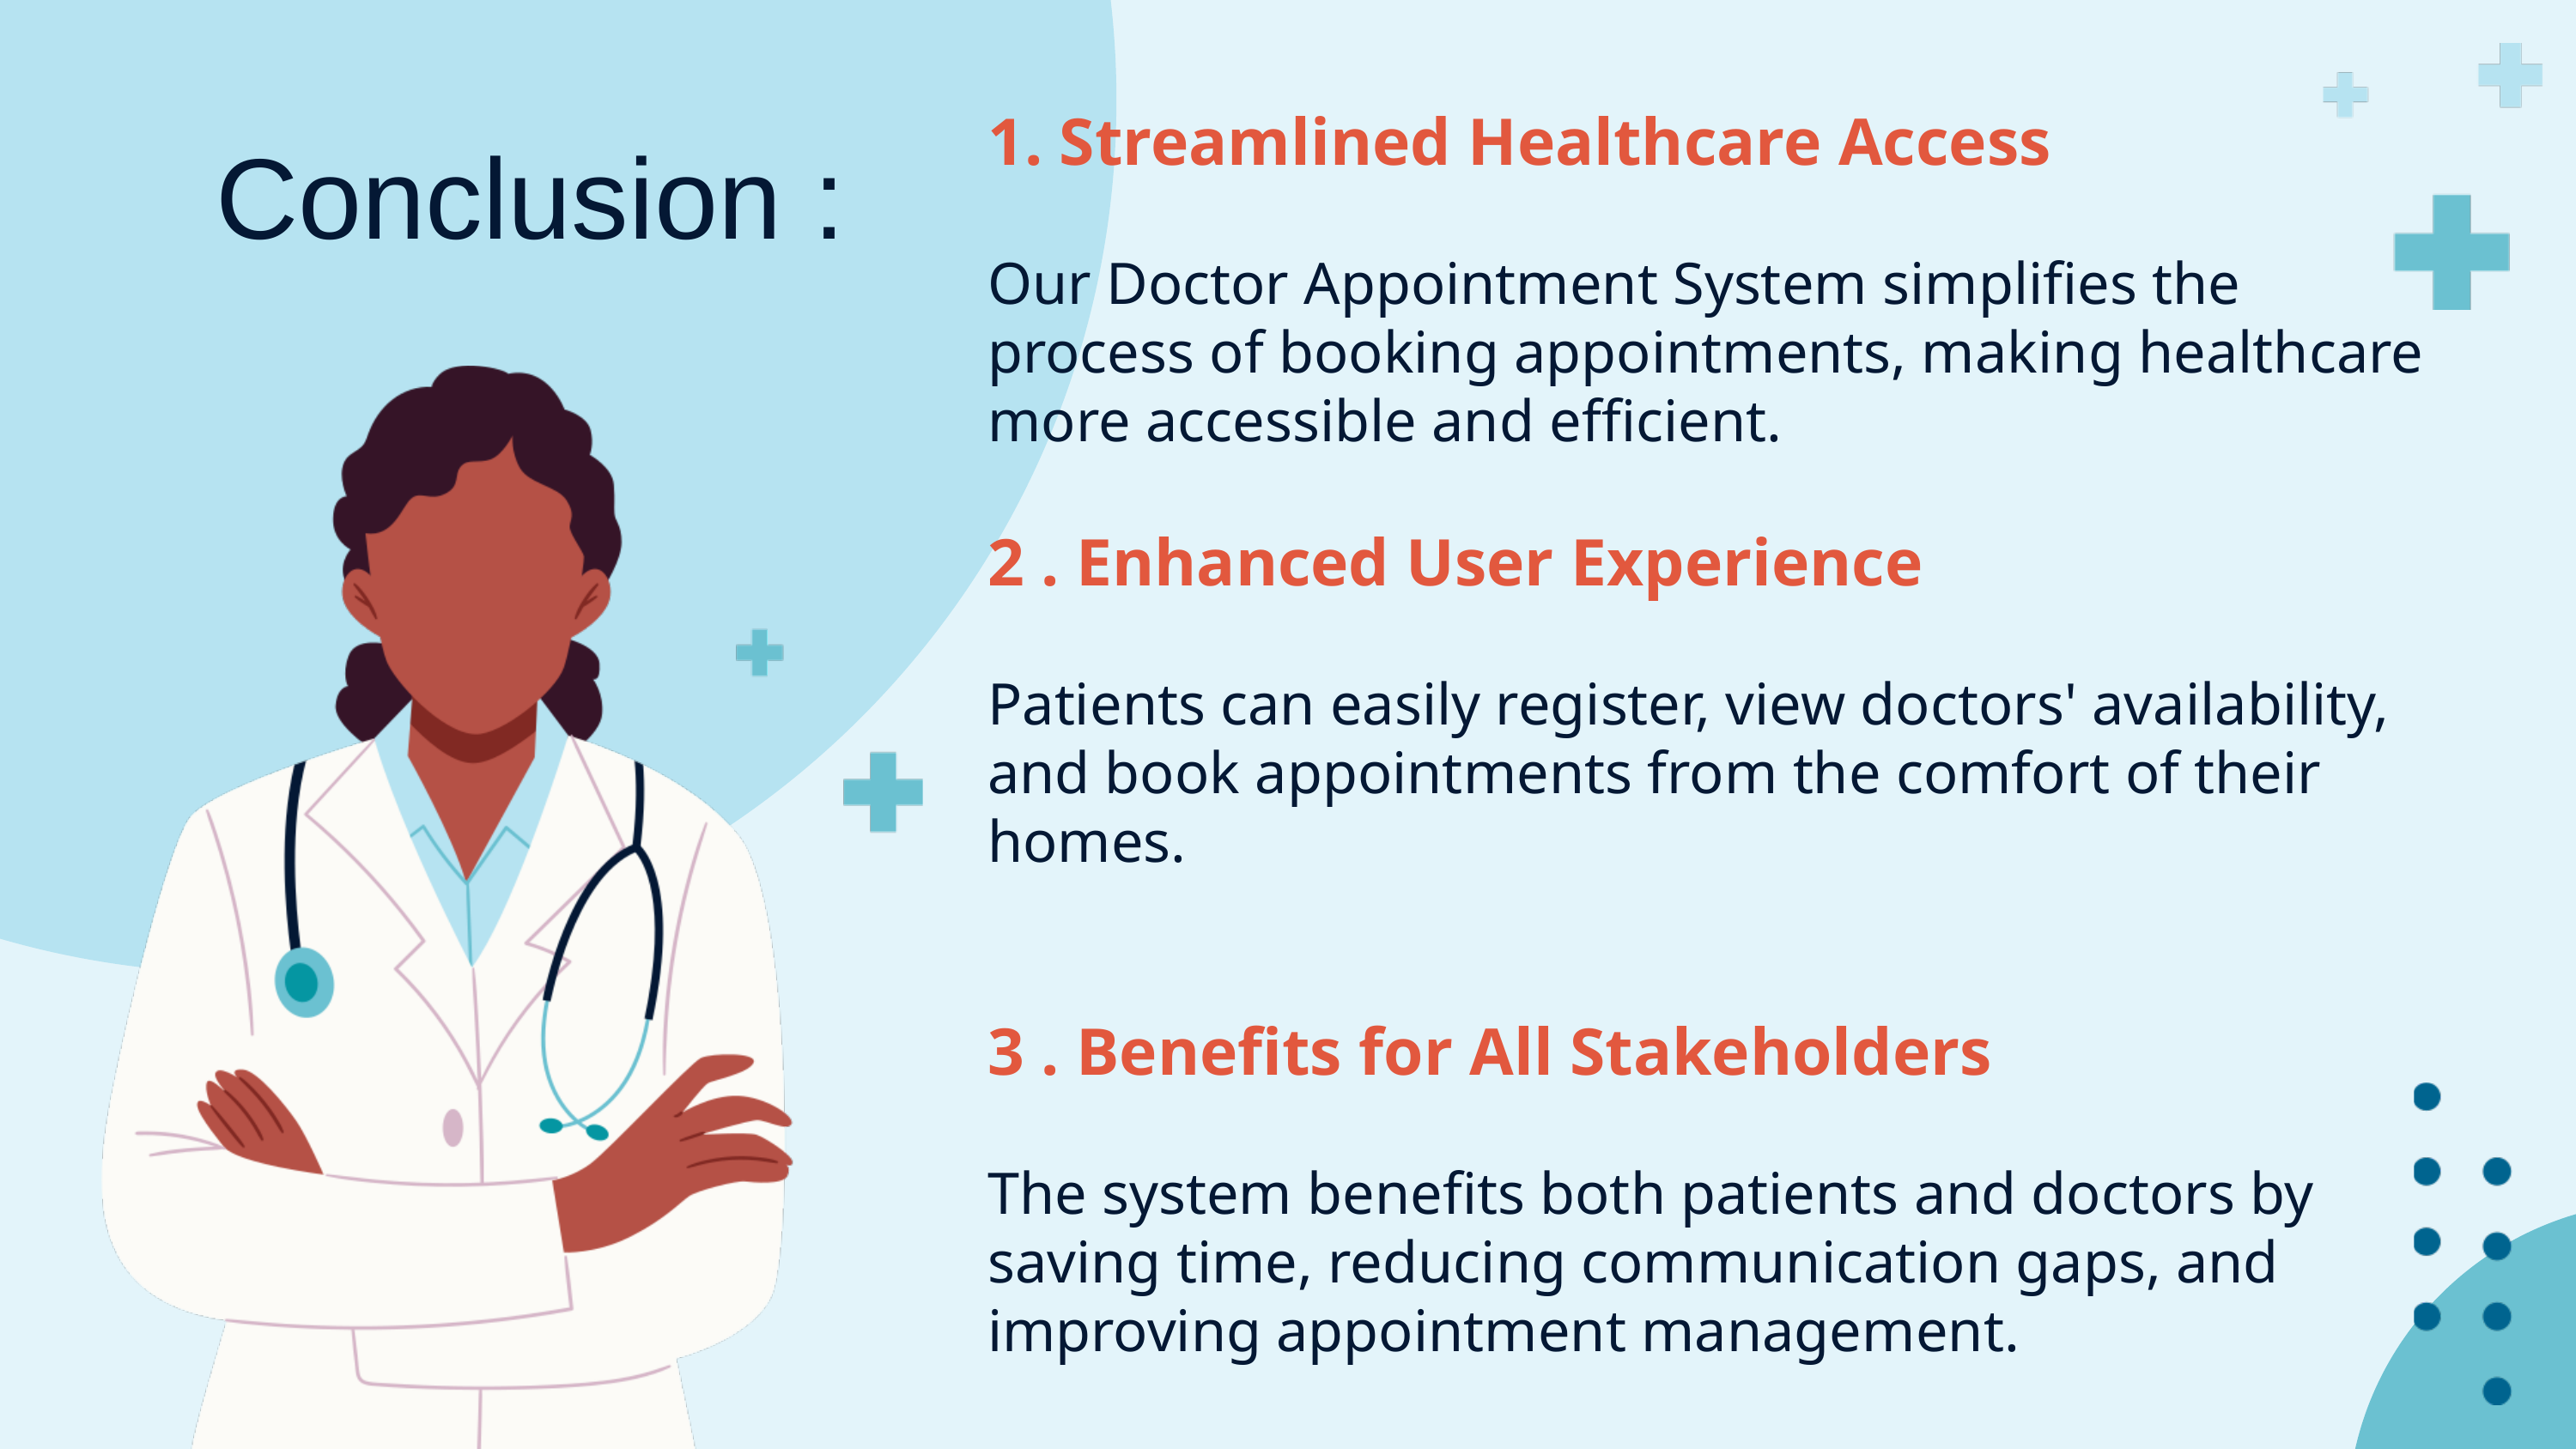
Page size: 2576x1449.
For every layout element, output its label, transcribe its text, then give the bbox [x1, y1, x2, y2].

text_box [2464, 1082, 2512, 1197]
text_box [0, 0, 1117, 973]
text_box [101, 980, 923, 1449]
text_box 1. Streamlined Healthcare Access Our Doctor Appointment System simplifies the process of booking appointments, making healthcare more accessible and efficient. 2 . Enhanced User Experience Patients can easily register, view doctors' availability, and book appointments from the comfort of their homes. 3 . Benefits for All Stakeholders The system benefits both patients and doctors by saving time, reducing communication gaps, and improving appointment management. [987, 100, 2464, 1363]
text_box [2323, 43, 2543, 310]
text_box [2356, 1198, 2576, 1449]
